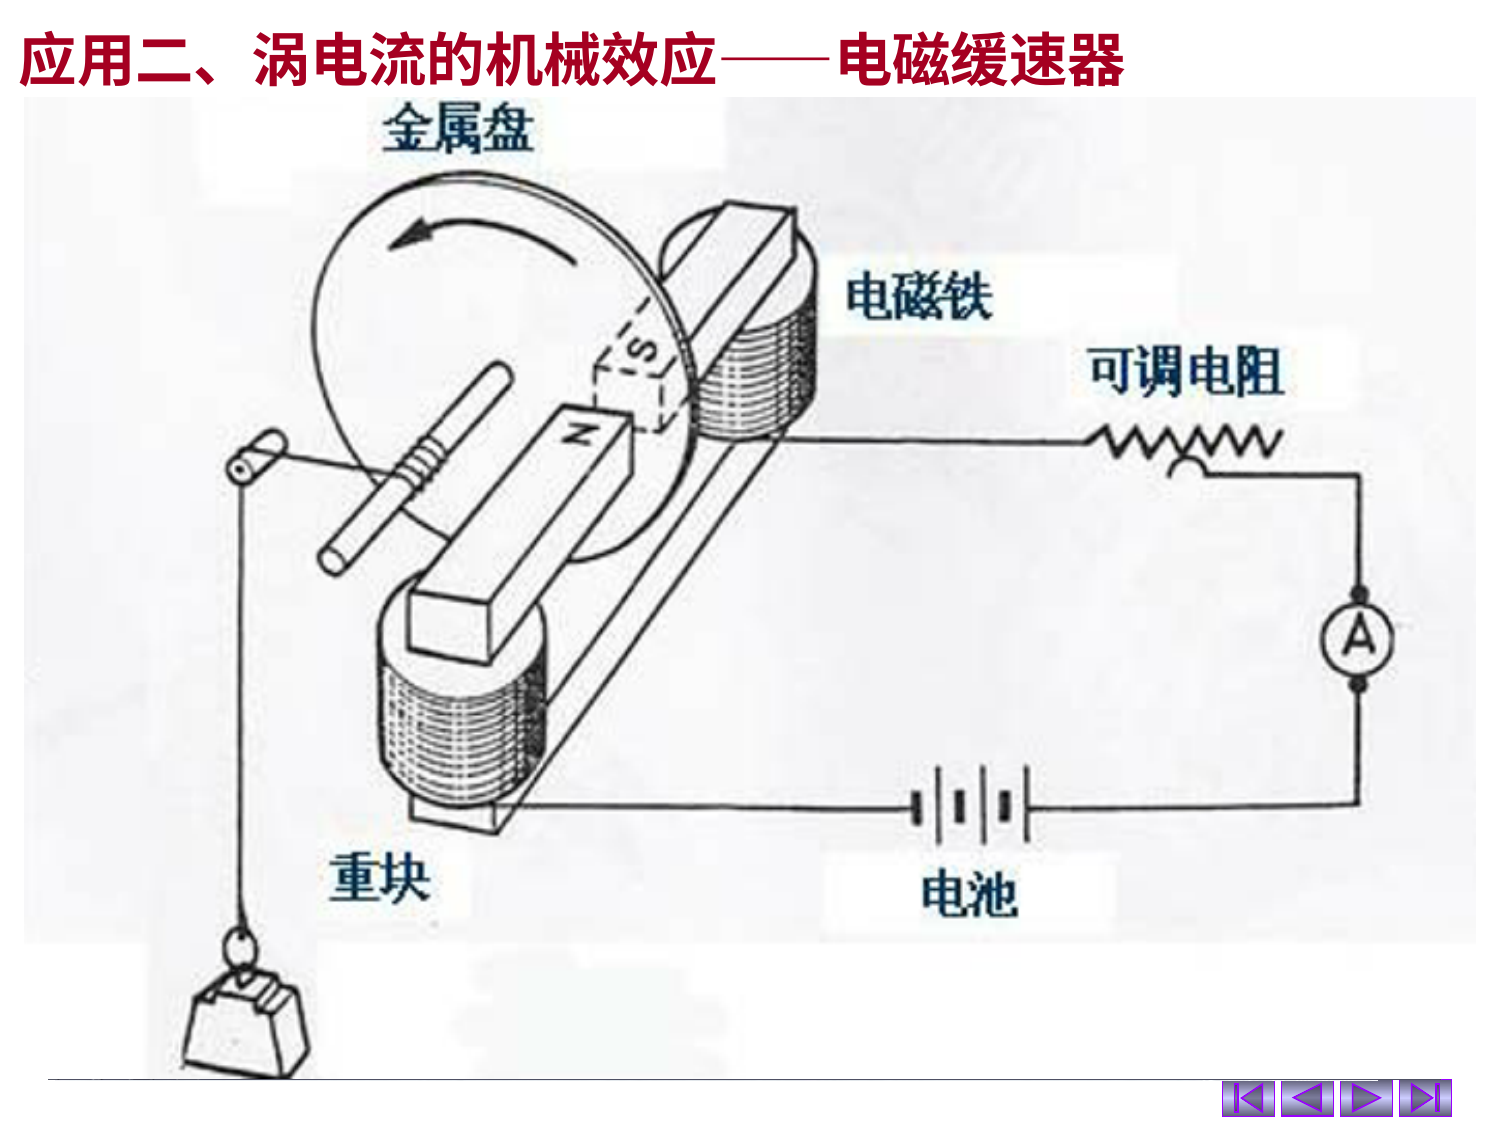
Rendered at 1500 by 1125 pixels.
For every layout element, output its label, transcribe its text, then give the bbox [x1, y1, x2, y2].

text_box 应用二、涡电流的机械效应——电磁缓速器 [4, 16, 1212, 101]
picture [24, 97, 1476, 1081]
